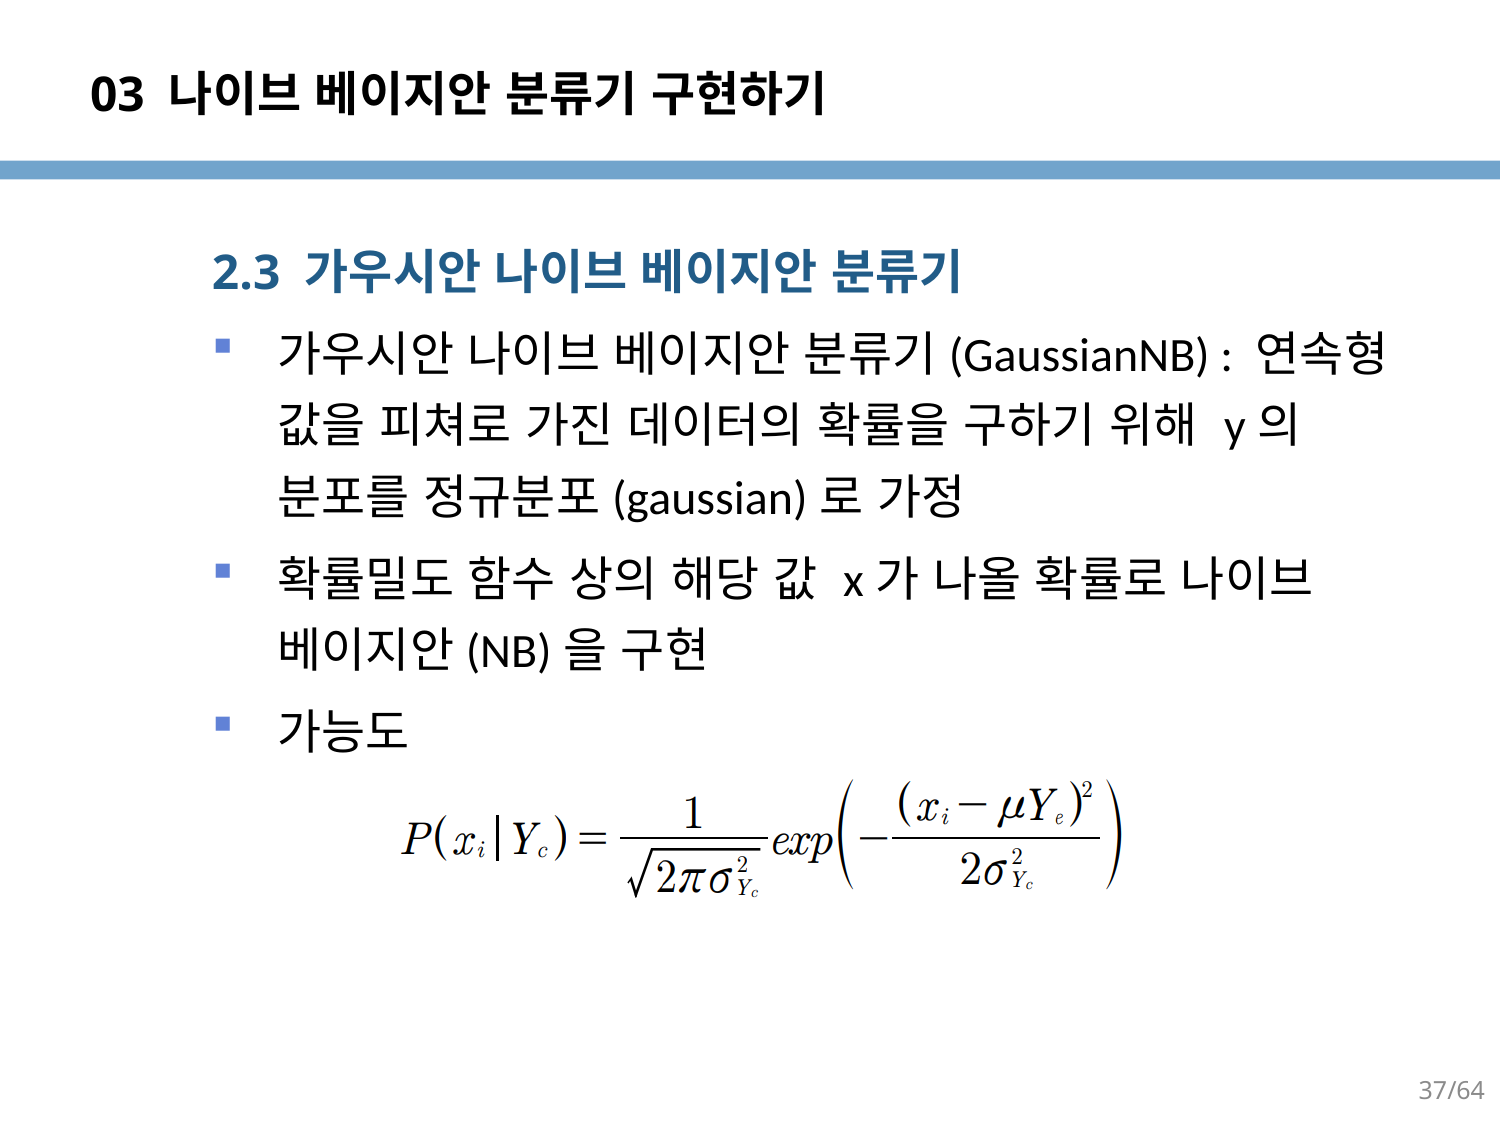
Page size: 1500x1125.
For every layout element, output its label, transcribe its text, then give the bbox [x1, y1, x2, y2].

list 2.3 가우시안 나이브 베이지안 분류기 가우시안 나이브 베이지안 분류기(GaussianNB) : 연속형 값을 피쳐로 가진 데이터의 확률을 구하기 위해 y의 분포를 정규분포(gaussian)로 가정 확률밀도 함수 상의 해당 값 x가 나올 확률로 나이브 베이지안(NB)을 구현 가능도 [75, 219, 1425, 1066]
picture [399, 774, 1124, 899]
slide_number 37/64 [1149, 1061, 1500, 1122]
title 03 나이브 베이지안 분류기 구현하기 [75, 45, 1250, 139]
